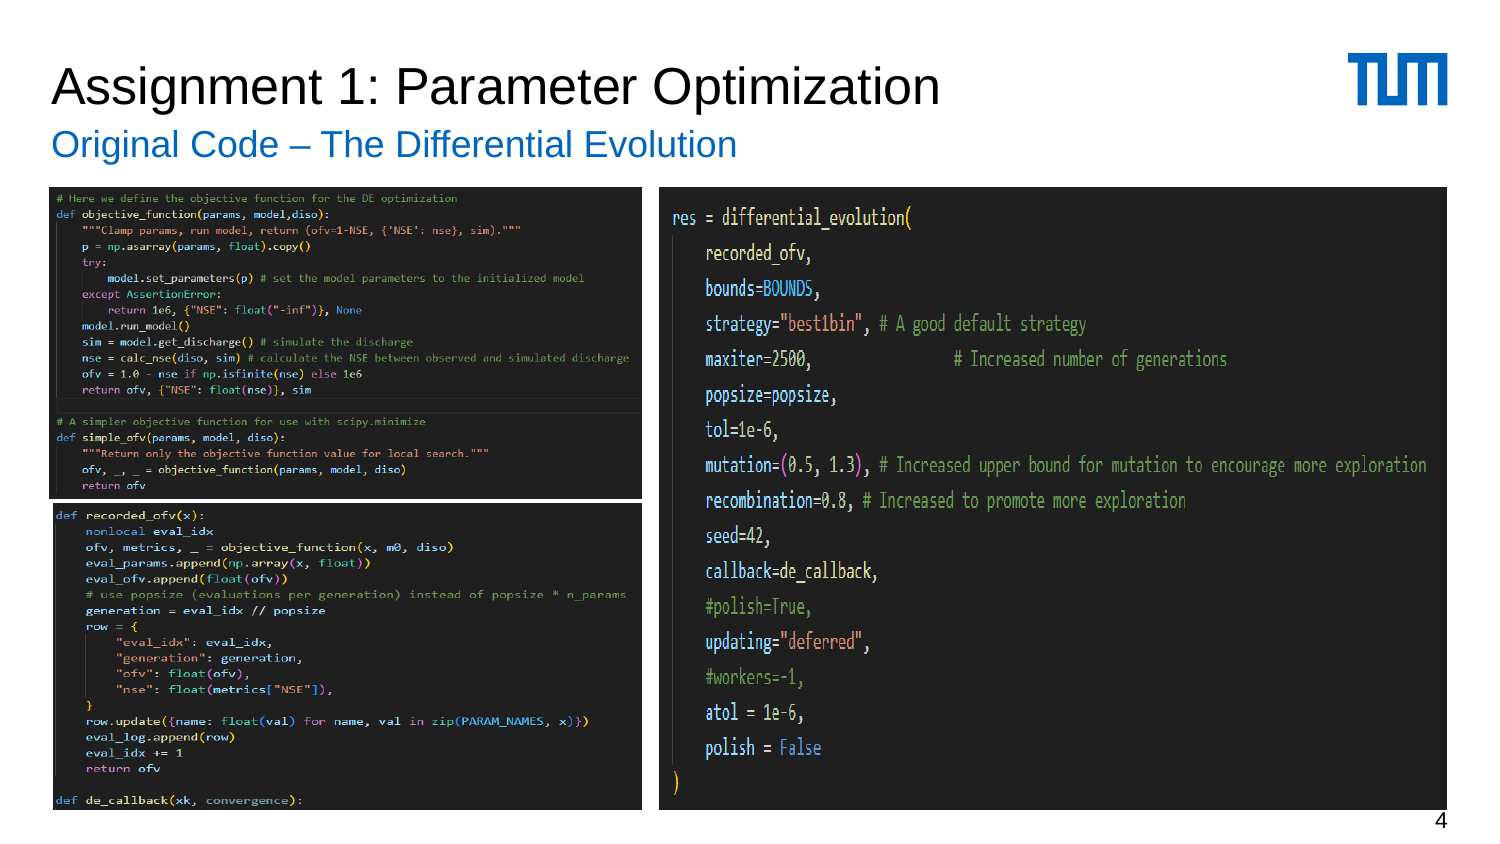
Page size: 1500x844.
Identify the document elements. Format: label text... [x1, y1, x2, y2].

list Original Code – The Differential Evolution [51, 112, 1447, 165]
slide_number 4 [1111, 817, 1448, 842]
picture [49, 187, 643, 499]
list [658, 187, 1447, 811]
title Assignment 1: Parameter Optimization [50, 47, 1448, 111]
picture [53, 503, 643, 811]
